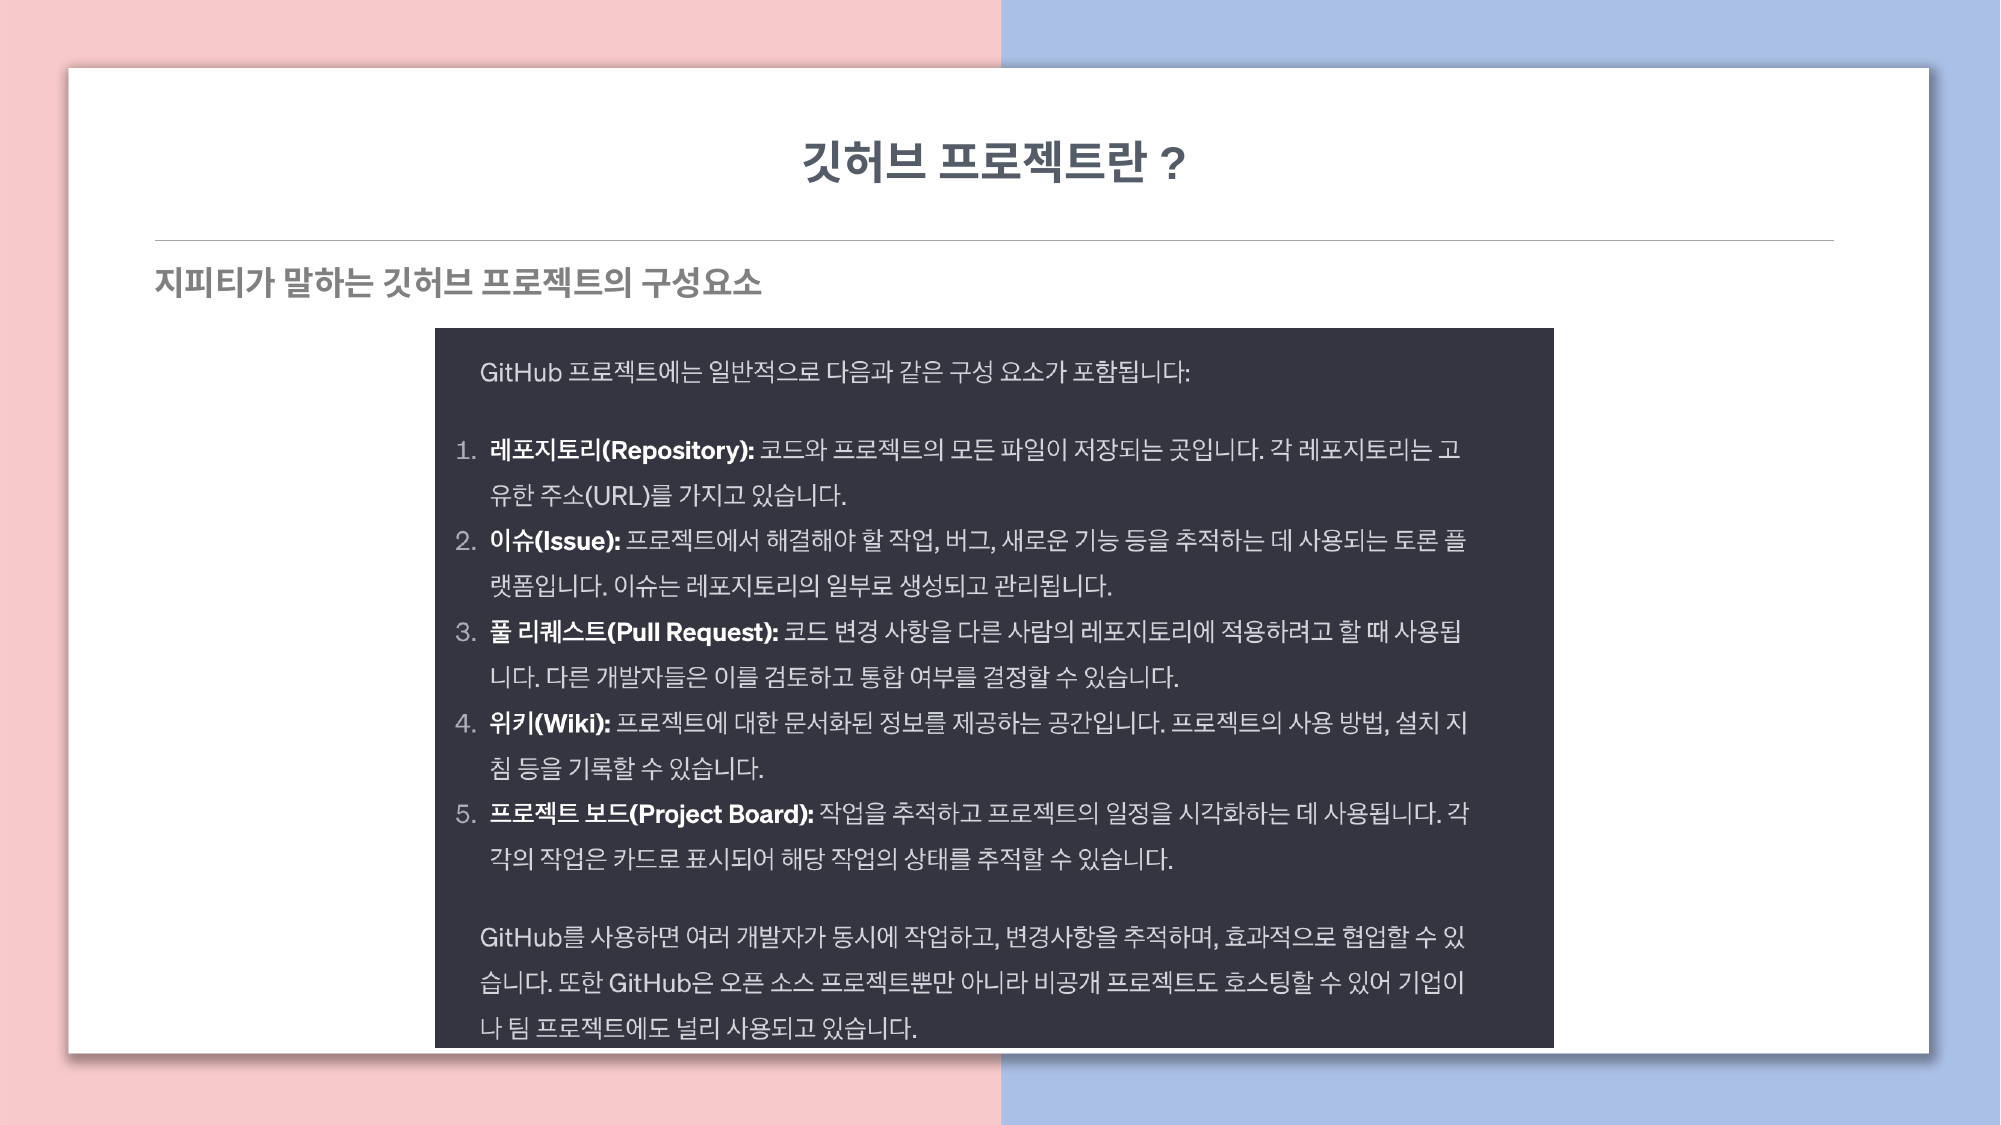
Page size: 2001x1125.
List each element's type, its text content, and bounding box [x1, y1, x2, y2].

picture [0, 0, 2001, 1125]
text_box 지피티가 말하는 깃허브 프로젝트의 구성요소 [139, 243, 1356, 327]
text_box 깃허브 프로젝트란? [356, 111, 1632, 218]
